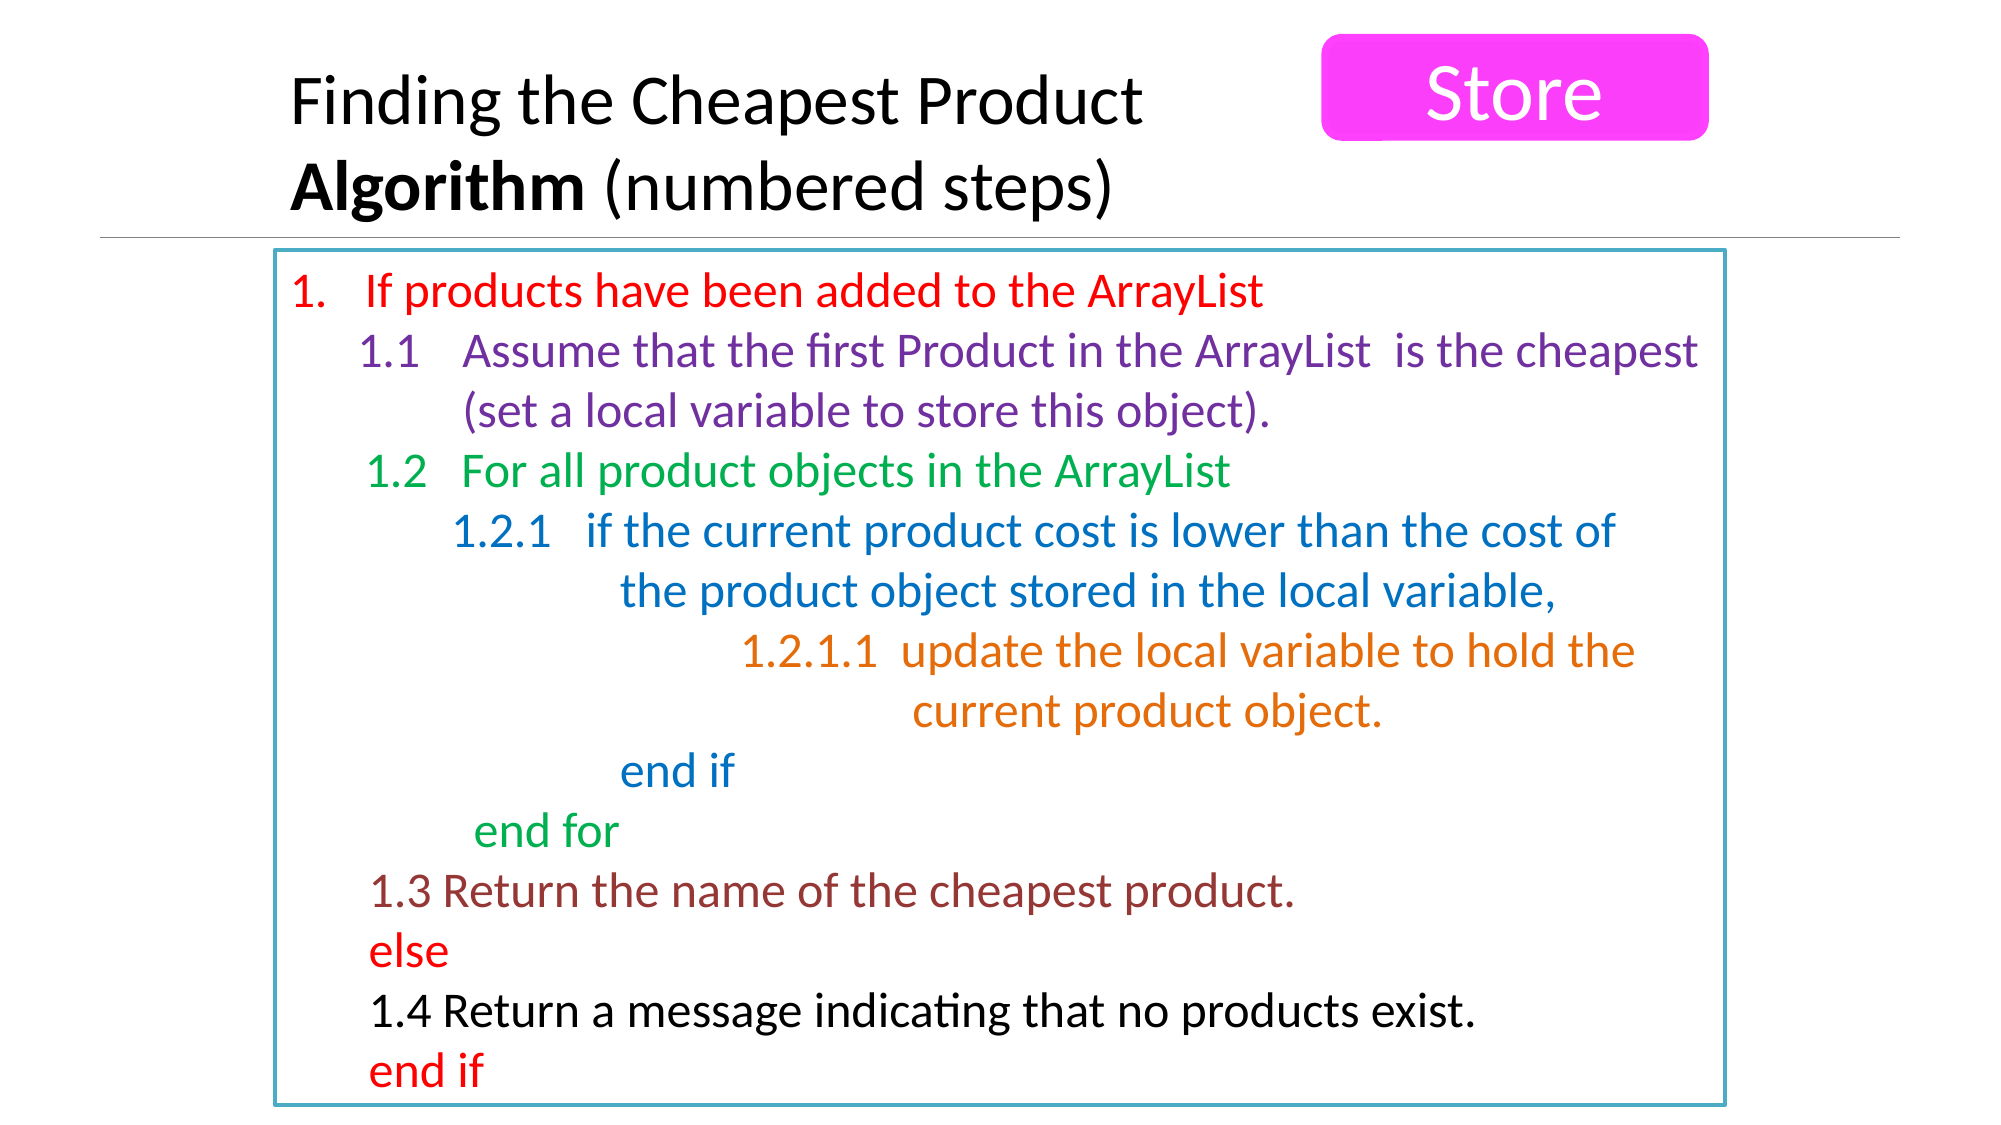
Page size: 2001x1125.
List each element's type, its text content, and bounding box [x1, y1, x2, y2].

text_box If products have been added to the ArrayList 1.1 Assume that the first Product in the ArrayList is the cheapest (set a local variable to store this object). 1.2 For all product objects in the ArrayList 1.2.1 if the current product cost is lower than the cost of the product object stored in the local variable, 1.2.1.1 update the local variable to hold the current product object. end if end for 1.3 Return the name of the cheapest product. else 1.4 Return a message indicating that no products exist. end if [273, 248, 1727, 1107]
title Finding the Cheapest Product Algorithm (numbered steps) [275, 45, 1725, 233]
text_box Store [1322, 35, 1708, 140]
